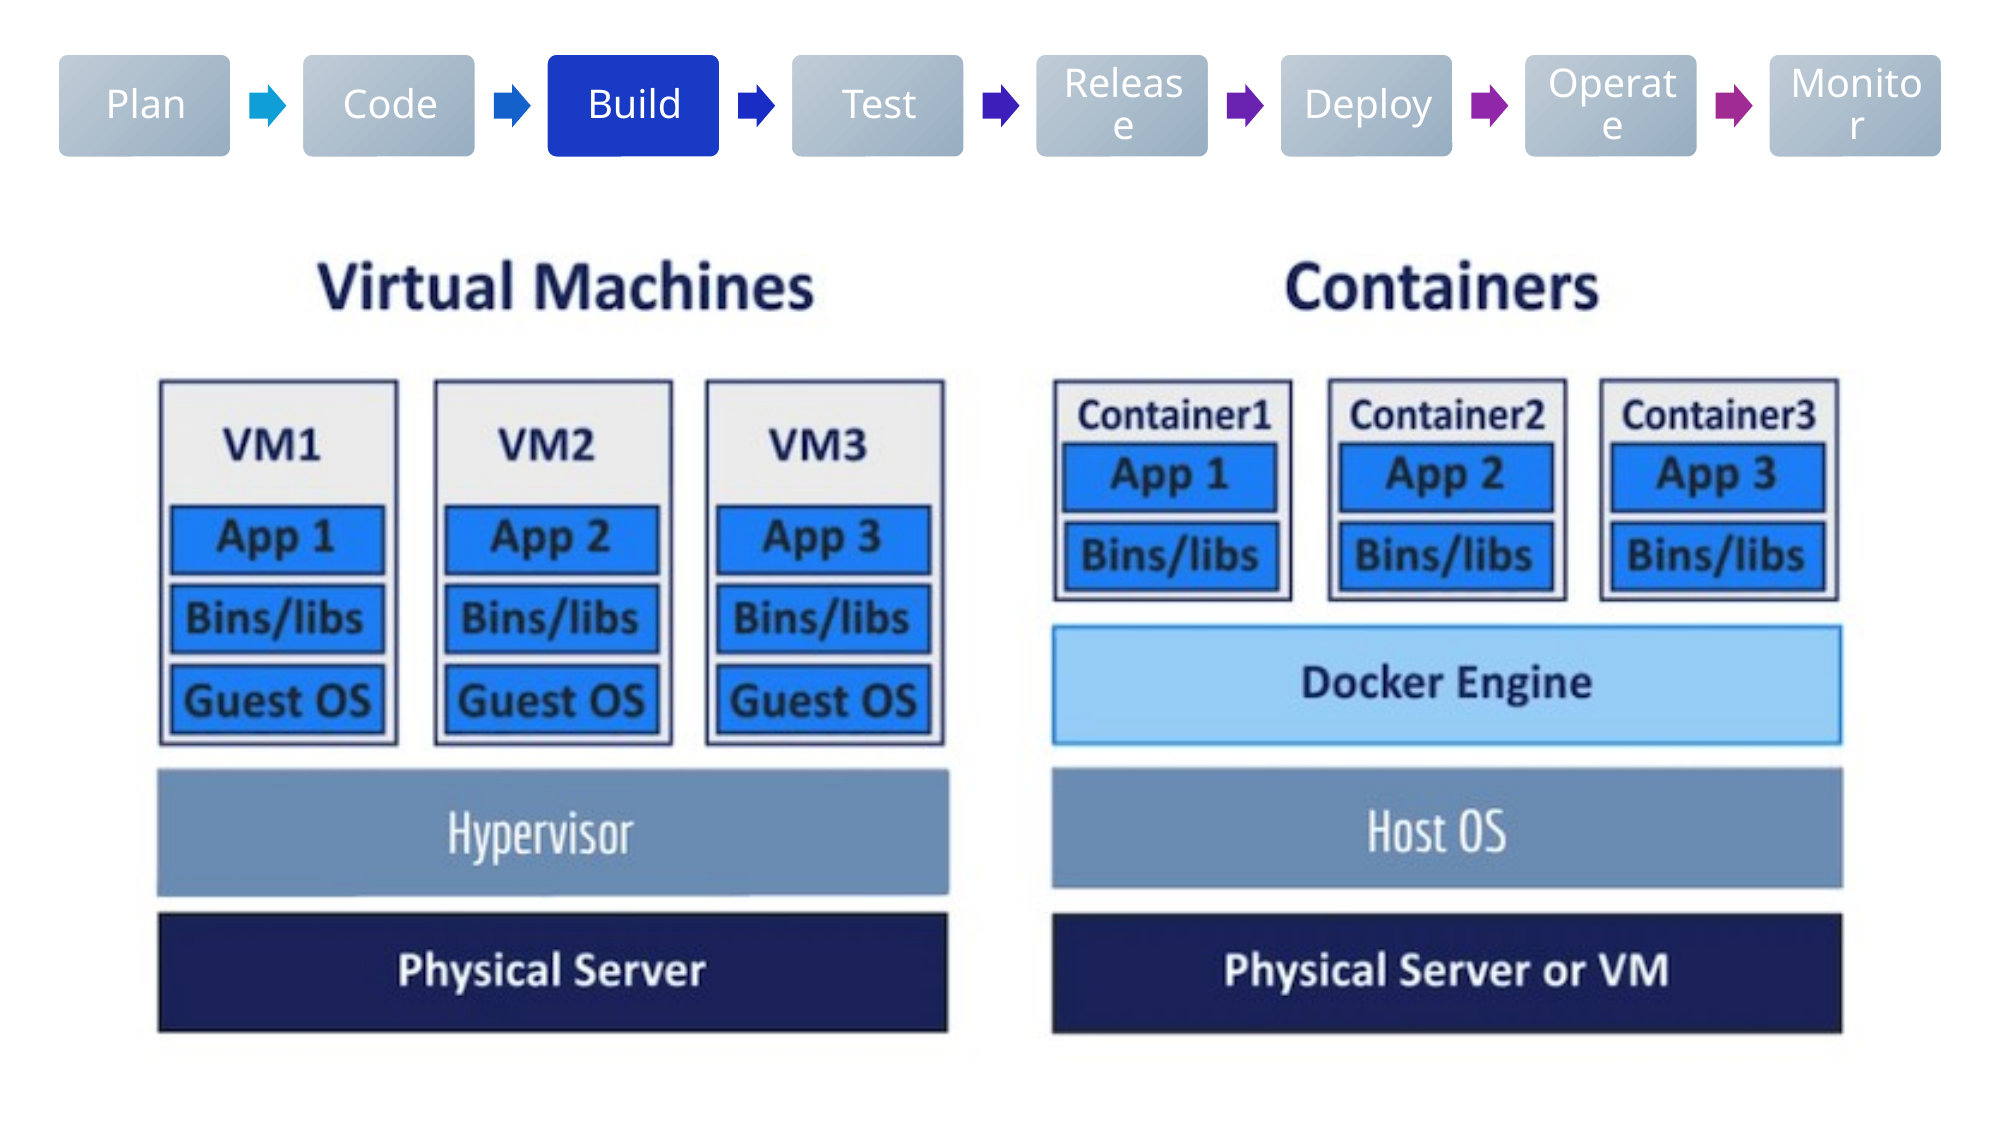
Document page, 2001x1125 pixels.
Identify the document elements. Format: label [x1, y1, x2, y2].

text_box [56, 32, 1944, 179]
picture [135, 216, 1864, 1081]
